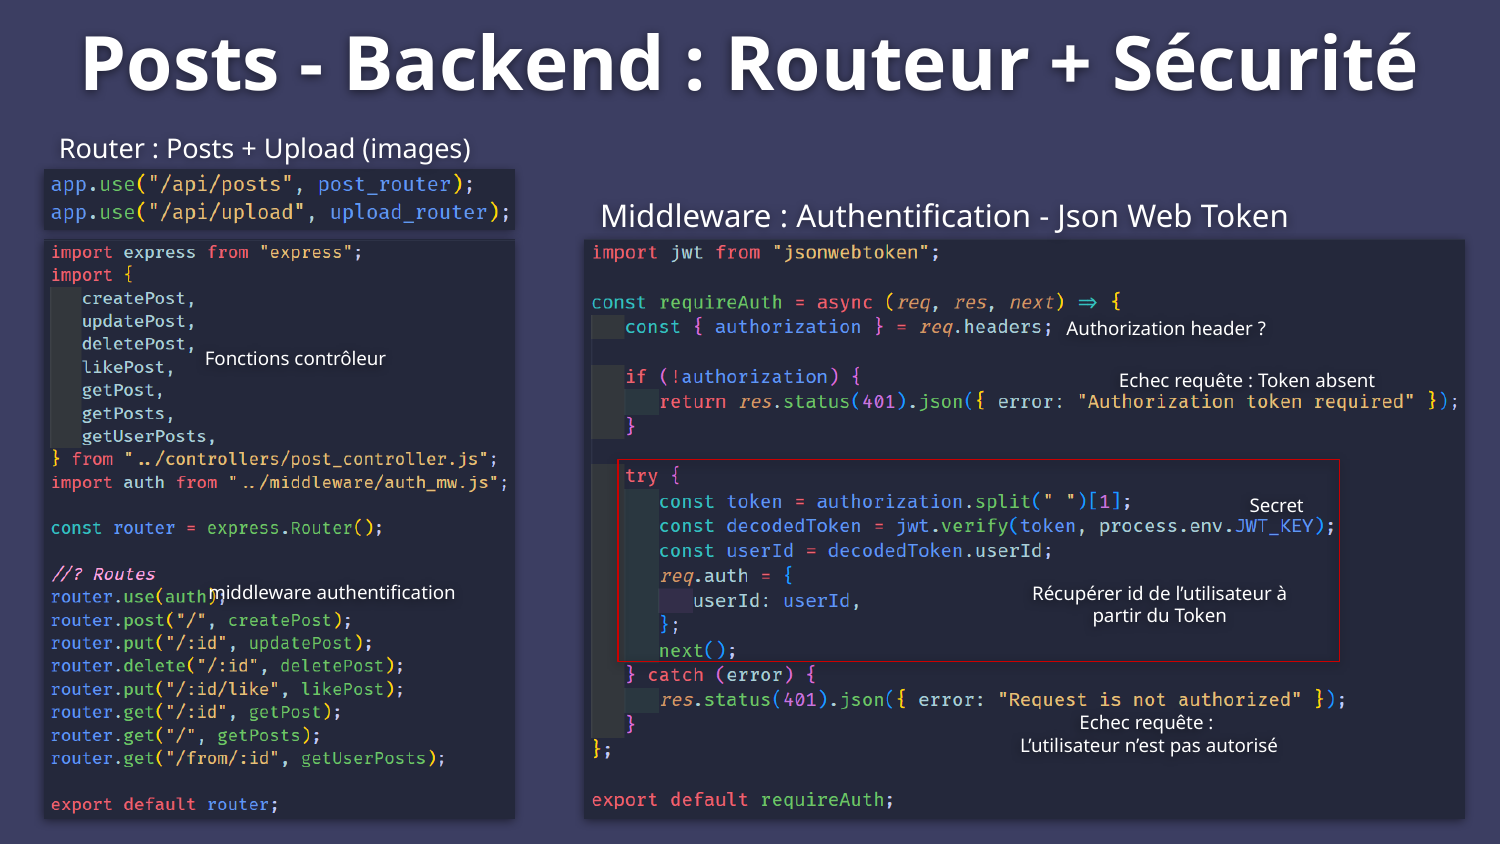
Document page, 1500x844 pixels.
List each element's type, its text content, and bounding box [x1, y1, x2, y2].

picture [43, 238, 515, 820]
picture [584, 238, 1465, 820]
text_box Posts - Backend : Routeur + Sécurité [0, 0, 1500, 122]
text_box Router : Posts + Upload (images) [43, 124, 515, 169]
picture [43, 169, 515, 230]
text_box Middleware : Authentification - Json Web Token [584, 191, 1465, 238]
